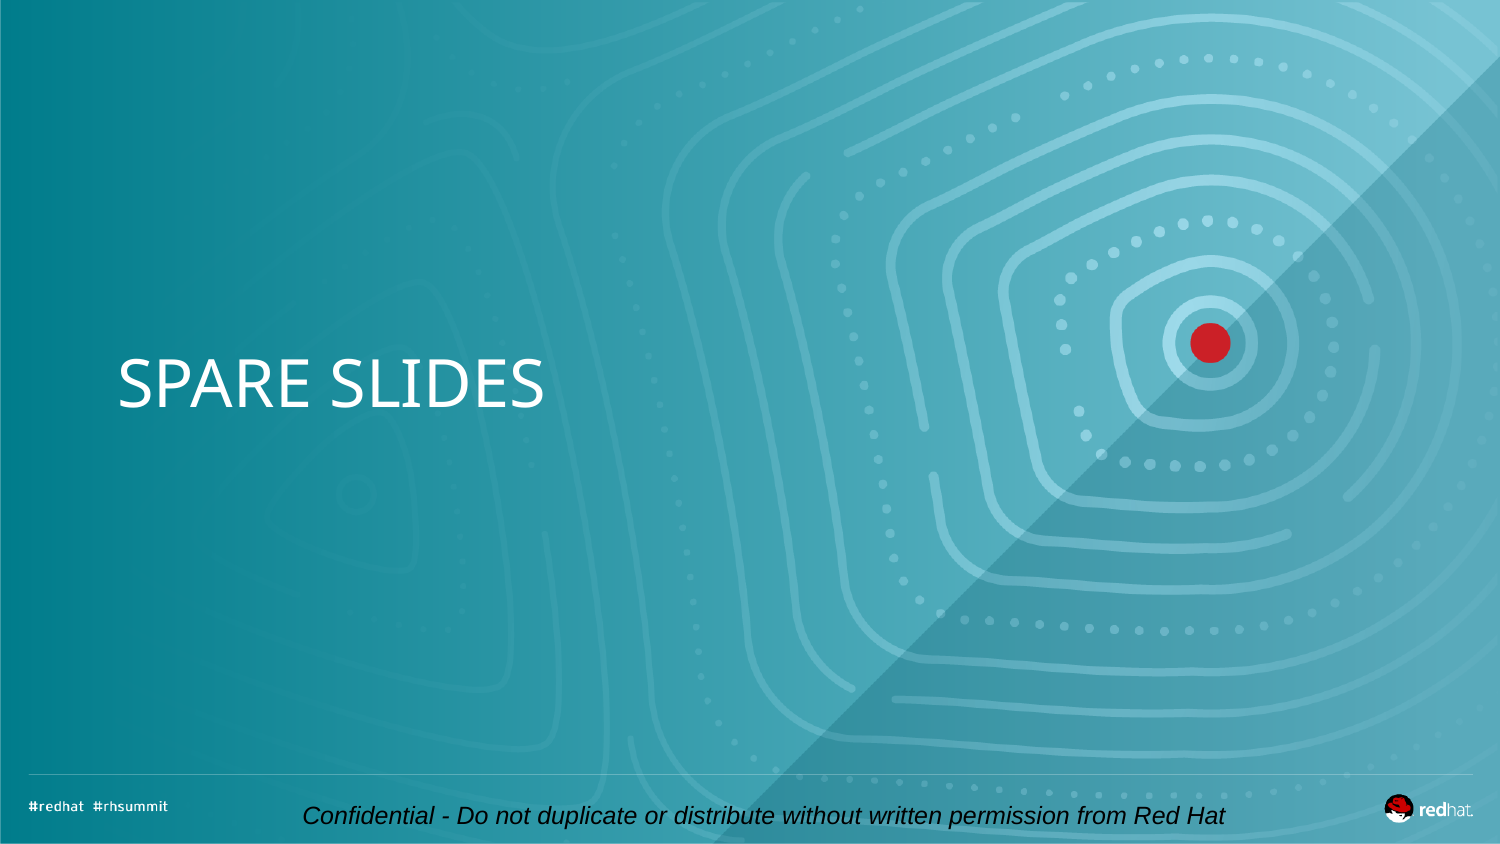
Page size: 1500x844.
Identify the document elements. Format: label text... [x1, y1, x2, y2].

text_box Confidential - Do not duplicate or distribute without written permission from Red Hat [287, 792, 1268, 837]
picture [0, 0, 1500, 844]
title SPARE SLIDES [102, 210, 1397, 562]
